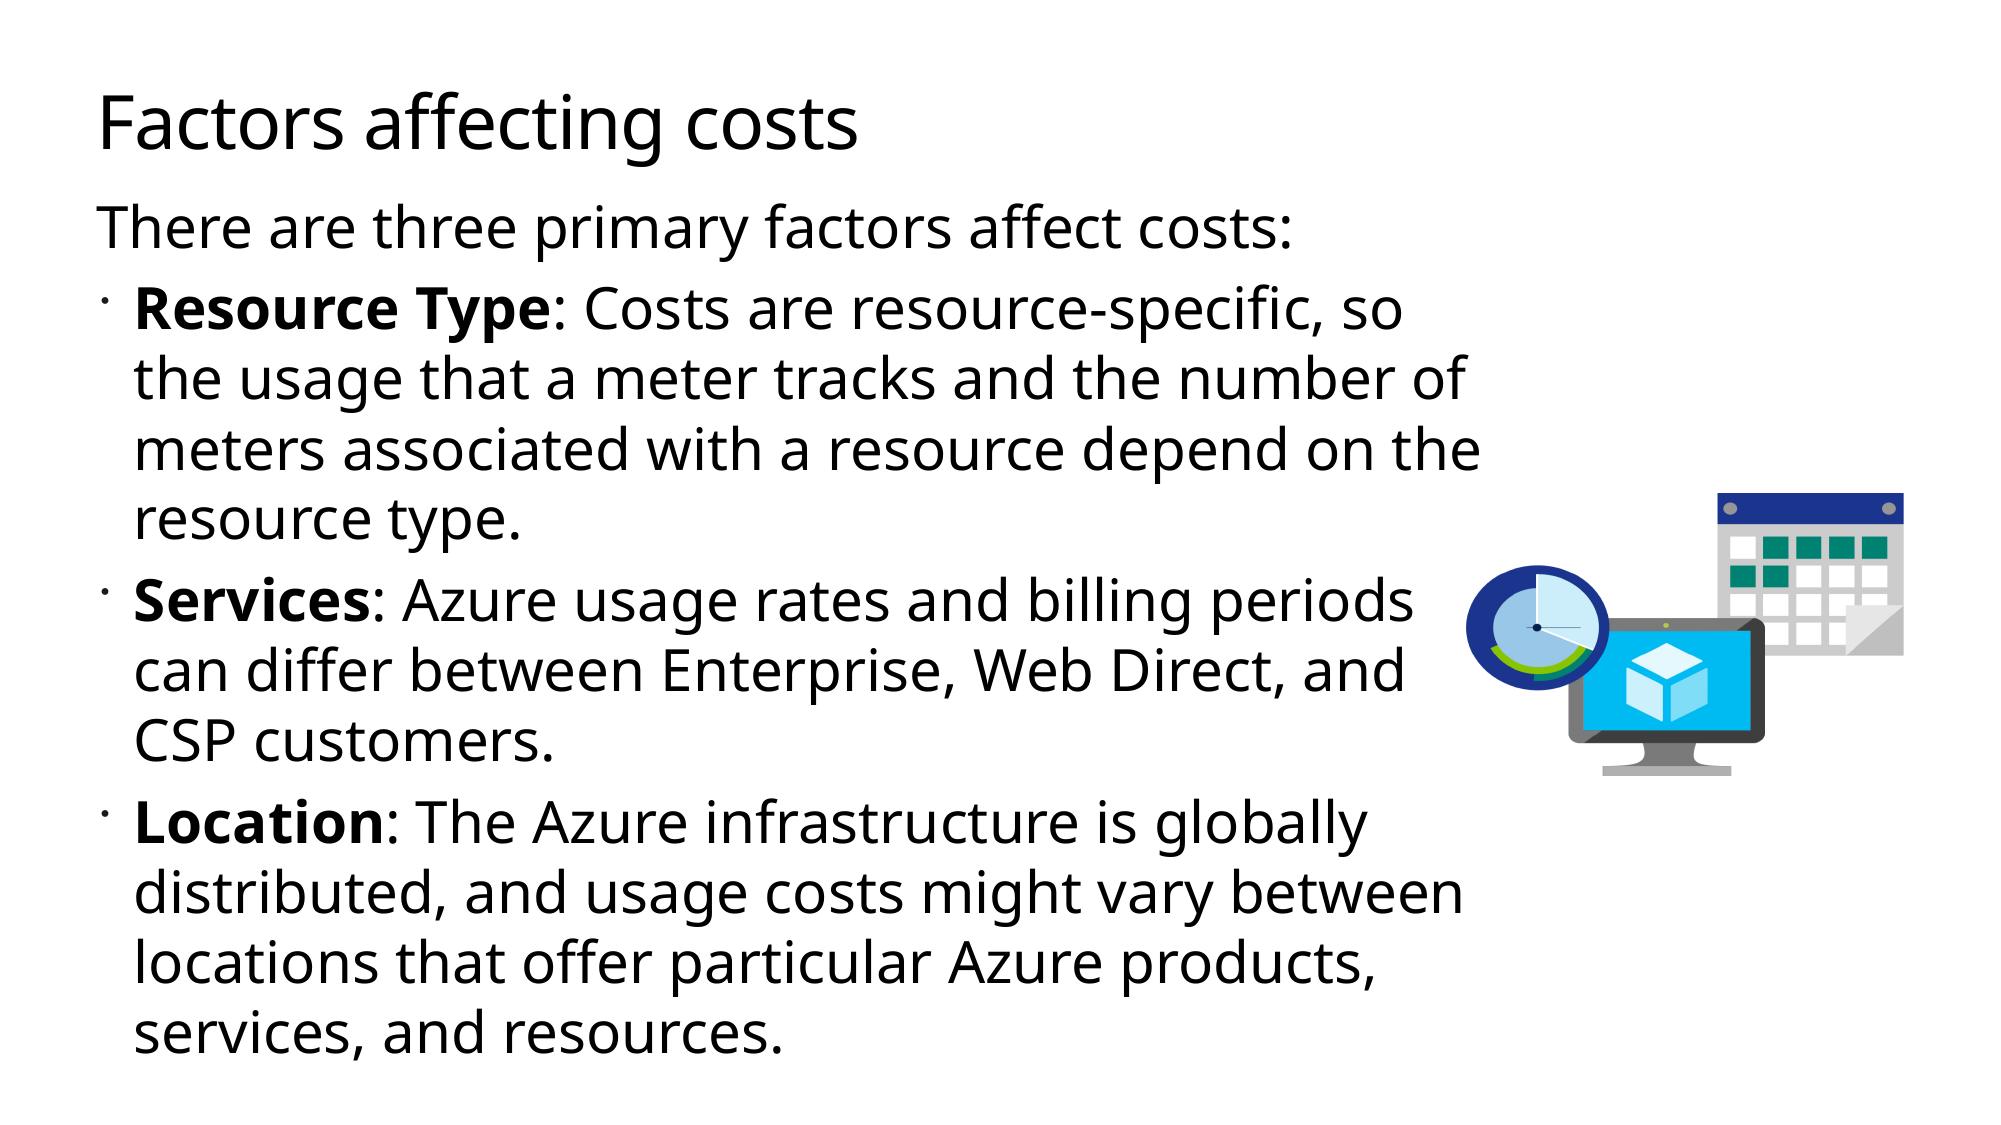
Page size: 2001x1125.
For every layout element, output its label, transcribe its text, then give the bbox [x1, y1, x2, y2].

title Factors affecting costs [96, 75, 1904, 166]
picture [1465, 493, 1904, 777]
list There are three primary factors affect costs: Resource Type: Costs are resource-specific, so the usage that a meter tracks and the number of meters associated with a resource depend on the resource type. Services: Azure usage rates and billing periods can differ between Enterprise, Web Direct, and CSP customers. Location: The Azure infrastructure is globally distributed, and usage costs might vary between locations that offer particular Azure products, services, and resources. [96, 189, 1501, 1080]
